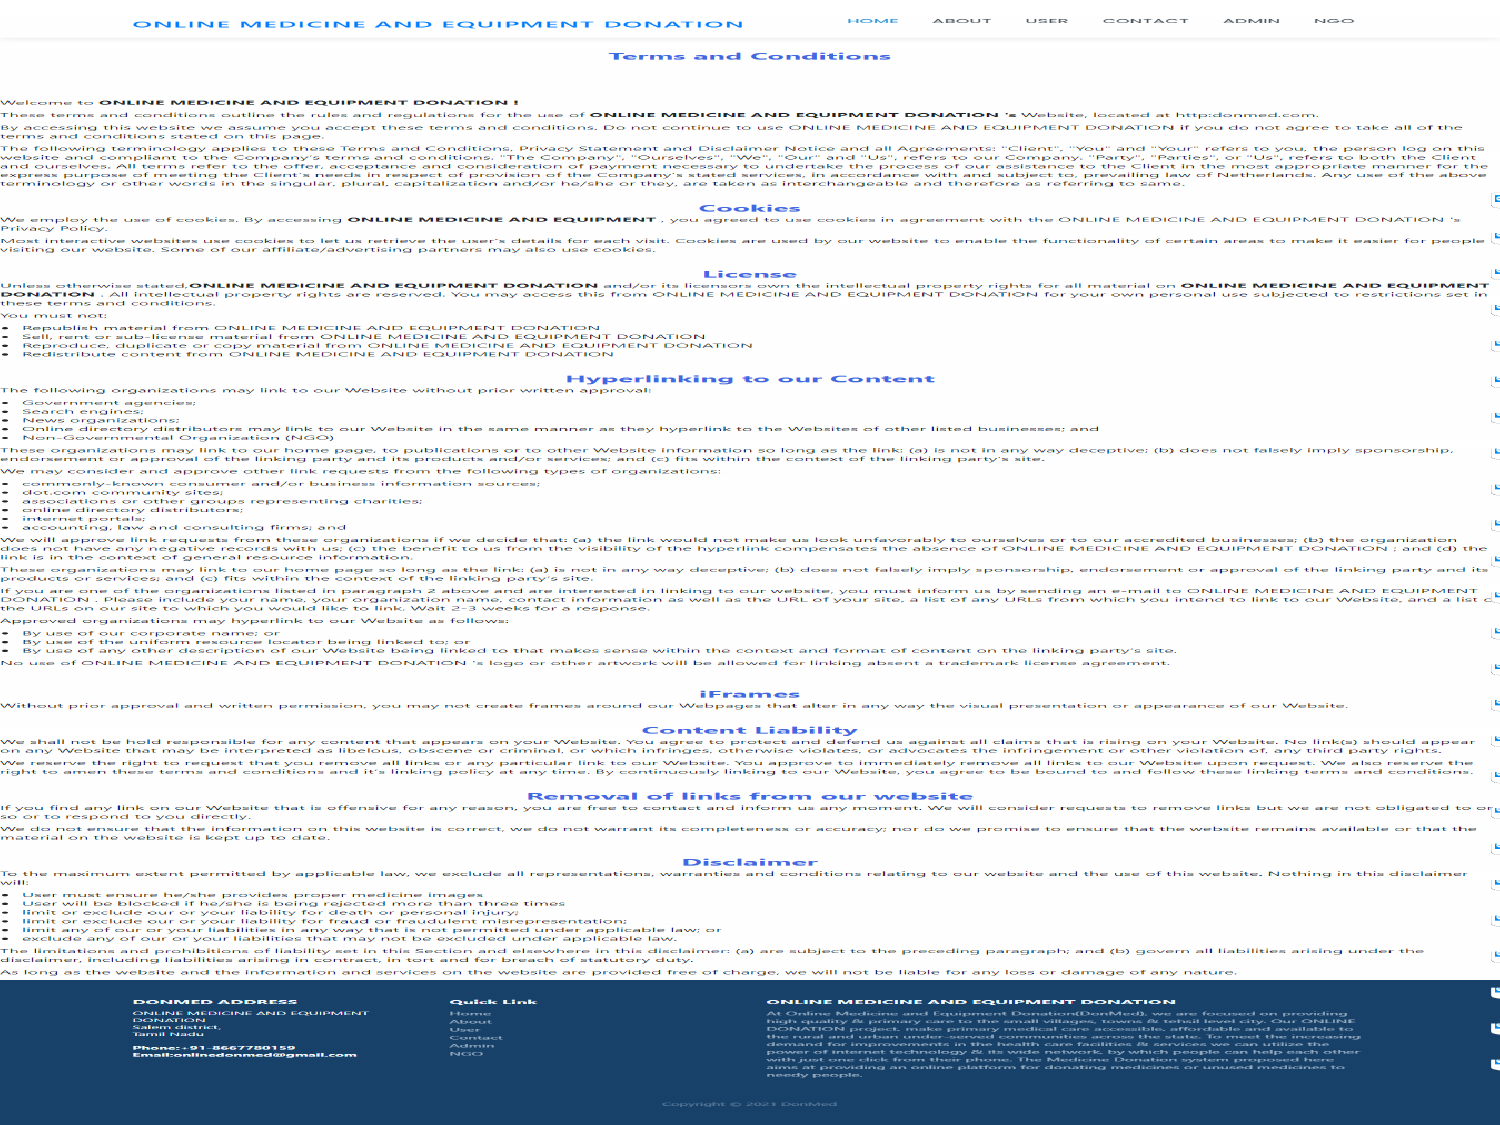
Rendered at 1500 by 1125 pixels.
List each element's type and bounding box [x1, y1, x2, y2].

list [0, 12, 1500, 1125]
